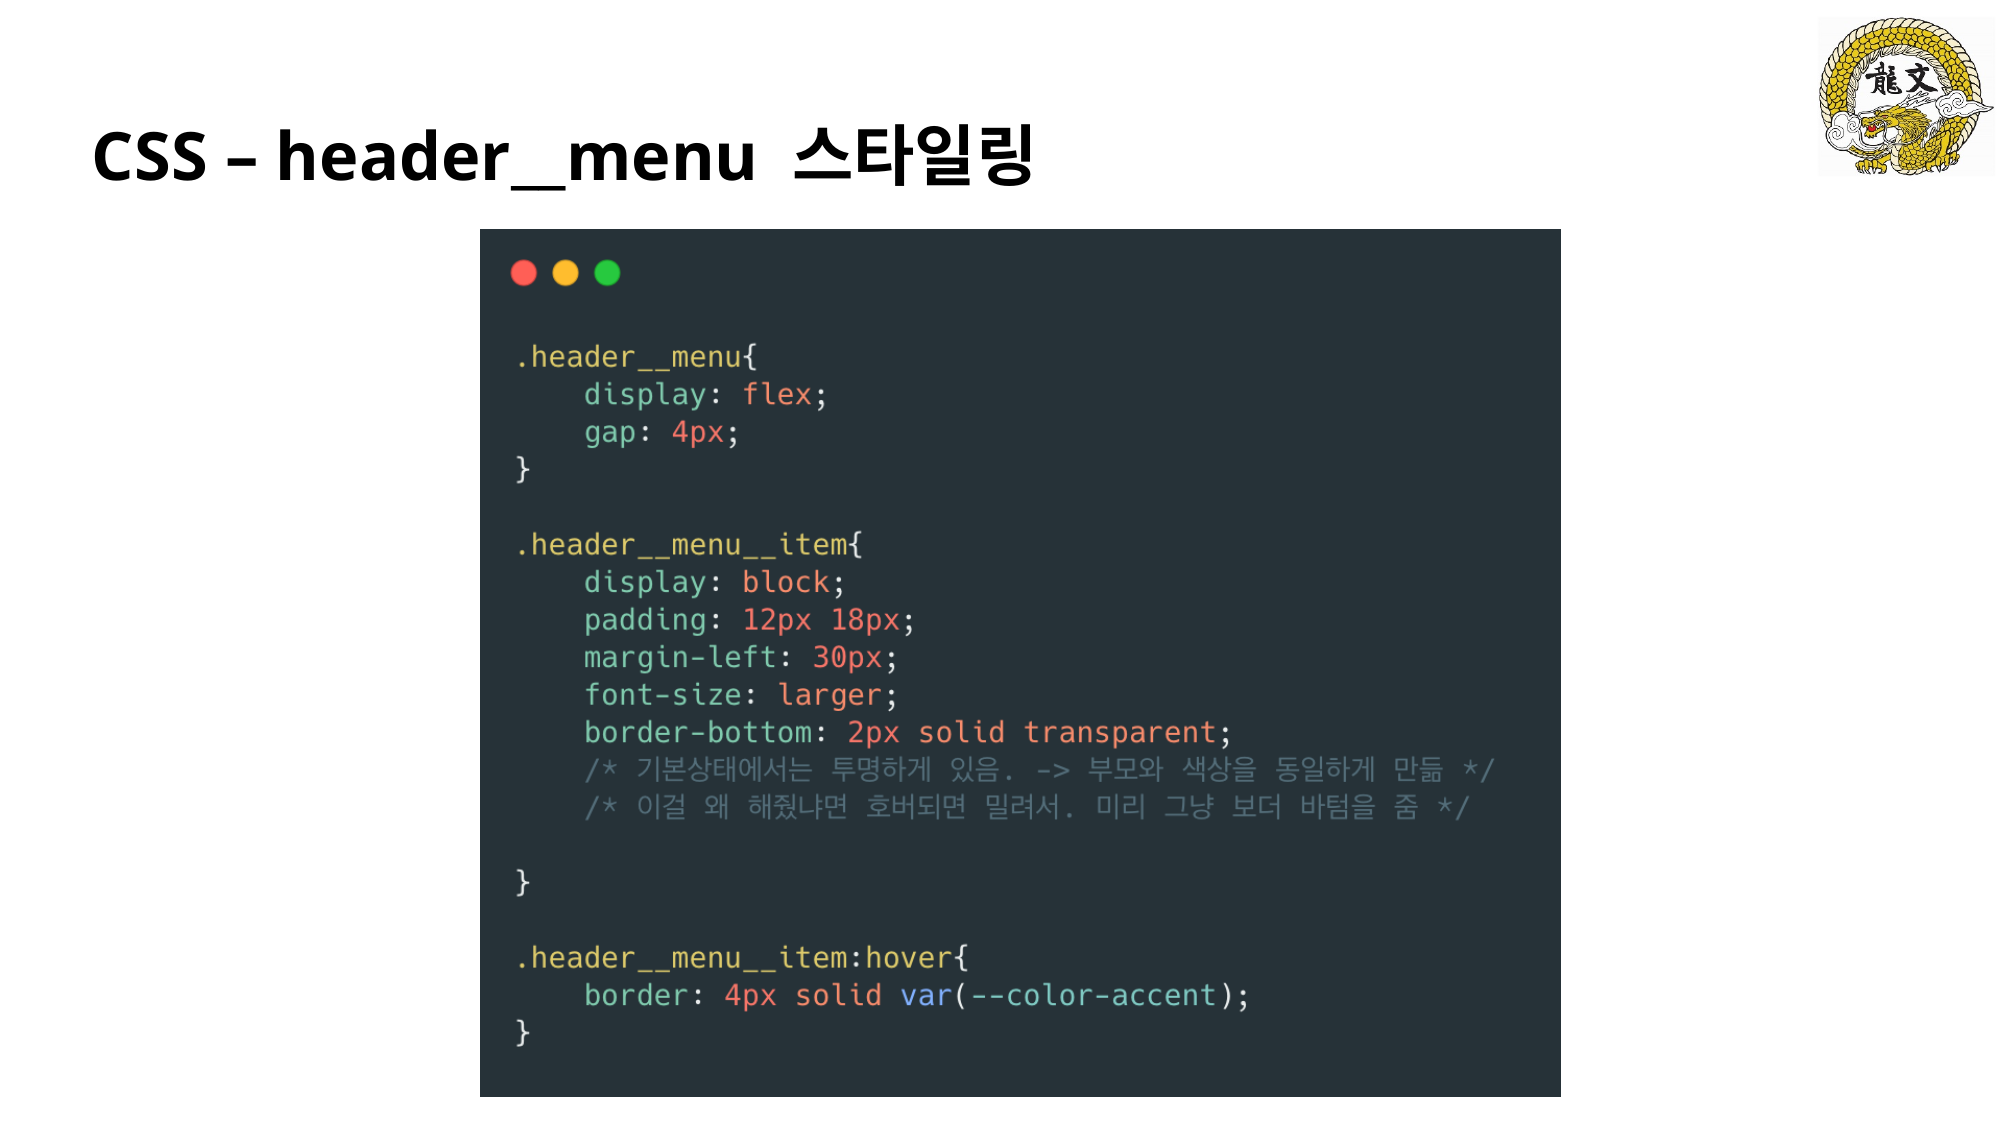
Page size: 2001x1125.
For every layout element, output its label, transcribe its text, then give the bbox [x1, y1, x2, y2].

text_box CSS – header__menu 스타일링 [77, 106, 1162, 201]
picture [1799, 0, 2000, 200]
picture [480, 229, 1561, 1097]
